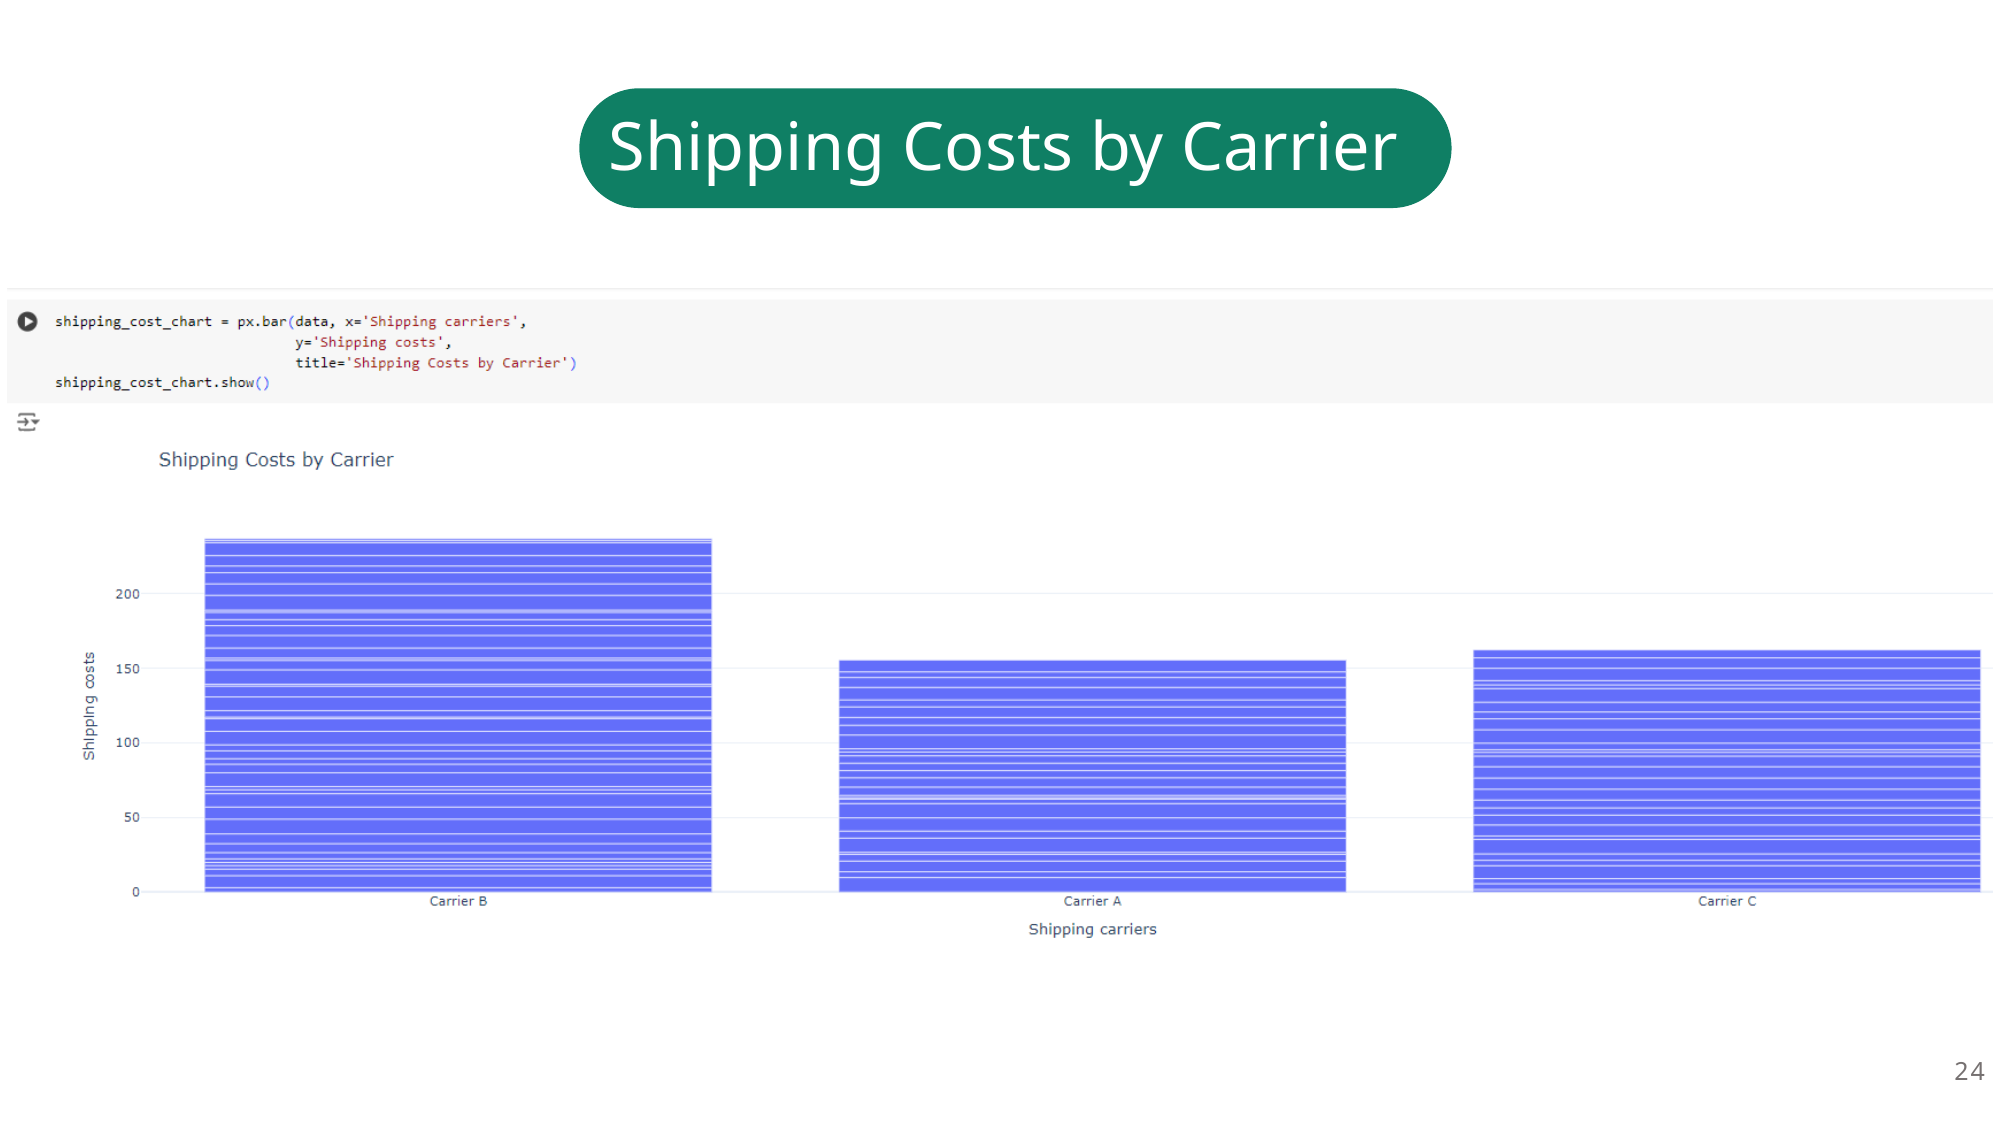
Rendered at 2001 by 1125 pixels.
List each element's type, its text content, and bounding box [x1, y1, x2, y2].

text_box Shipping Costs by Carrier [593, 109, 1447, 190]
picture [6, 288, 1993, 963]
text_box [596, 190, 1435, 209]
text_box [593, 88, 1437, 109]
text_box [1447, 125, 1452, 172]
text_box [579, 110, 593, 187]
slide_number 24 [1550, 1042, 2000, 1103]
